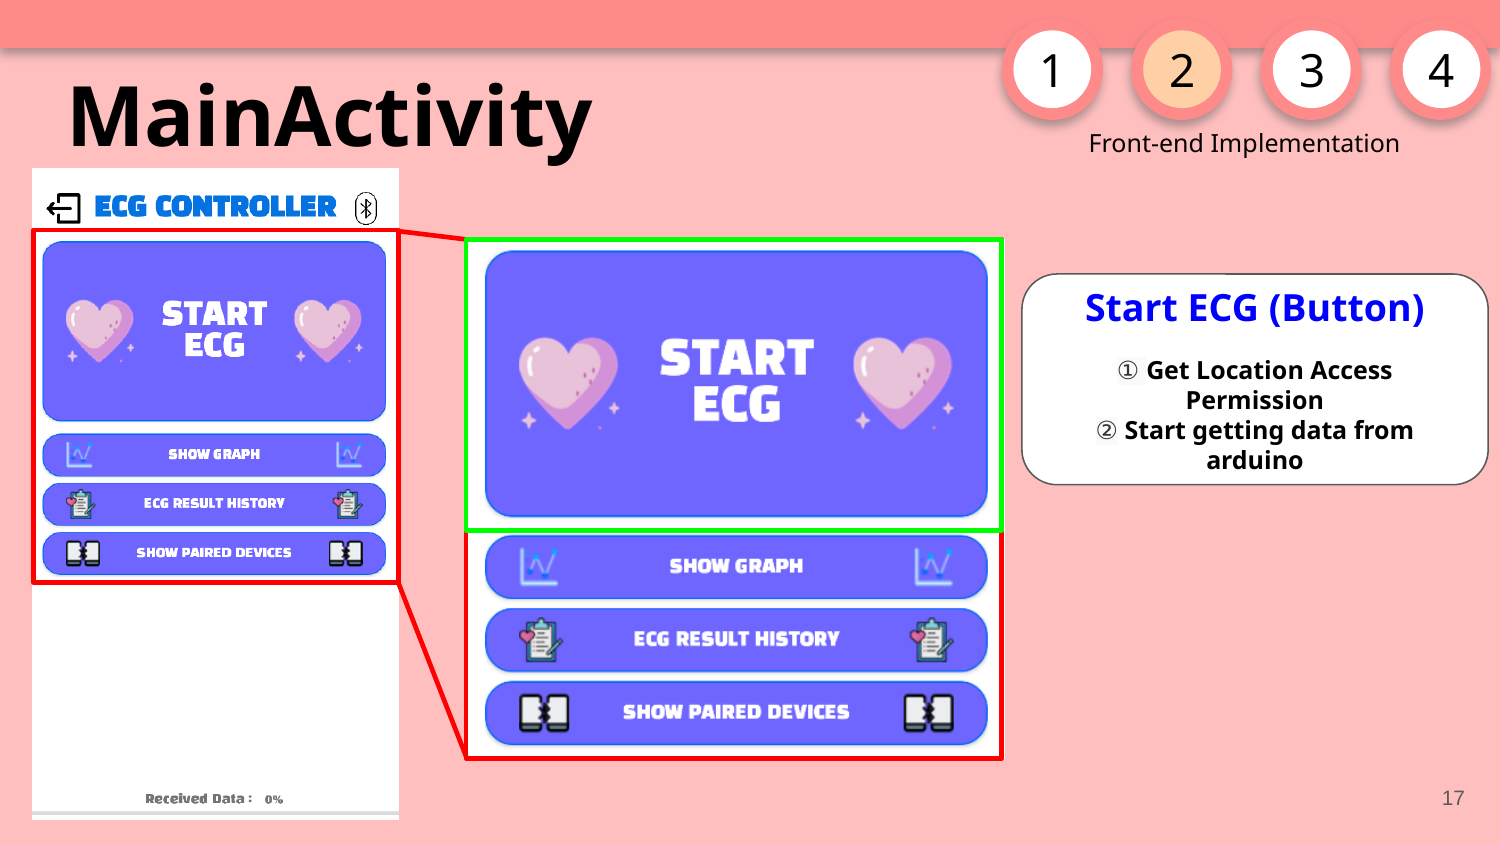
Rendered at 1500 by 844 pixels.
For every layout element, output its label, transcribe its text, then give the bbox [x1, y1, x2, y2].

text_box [398, 582, 467, 757]
title MainActivity [51, 128, 988, 142]
picture [468, 239, 1005, 759]
text_box Start ECG (Button) ① Get Location Access Permission ② Start getting data from arduino [1021, 273, 1489, 485]
picture [31, 167, 399, 821]
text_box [400, 231, 470, 241]
text_box Front-end Implementation [988, 127, 1500, 173]
slide_number ‹#› [1389, 764, 1480, 830]
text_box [0, 0, 1500, 121]
